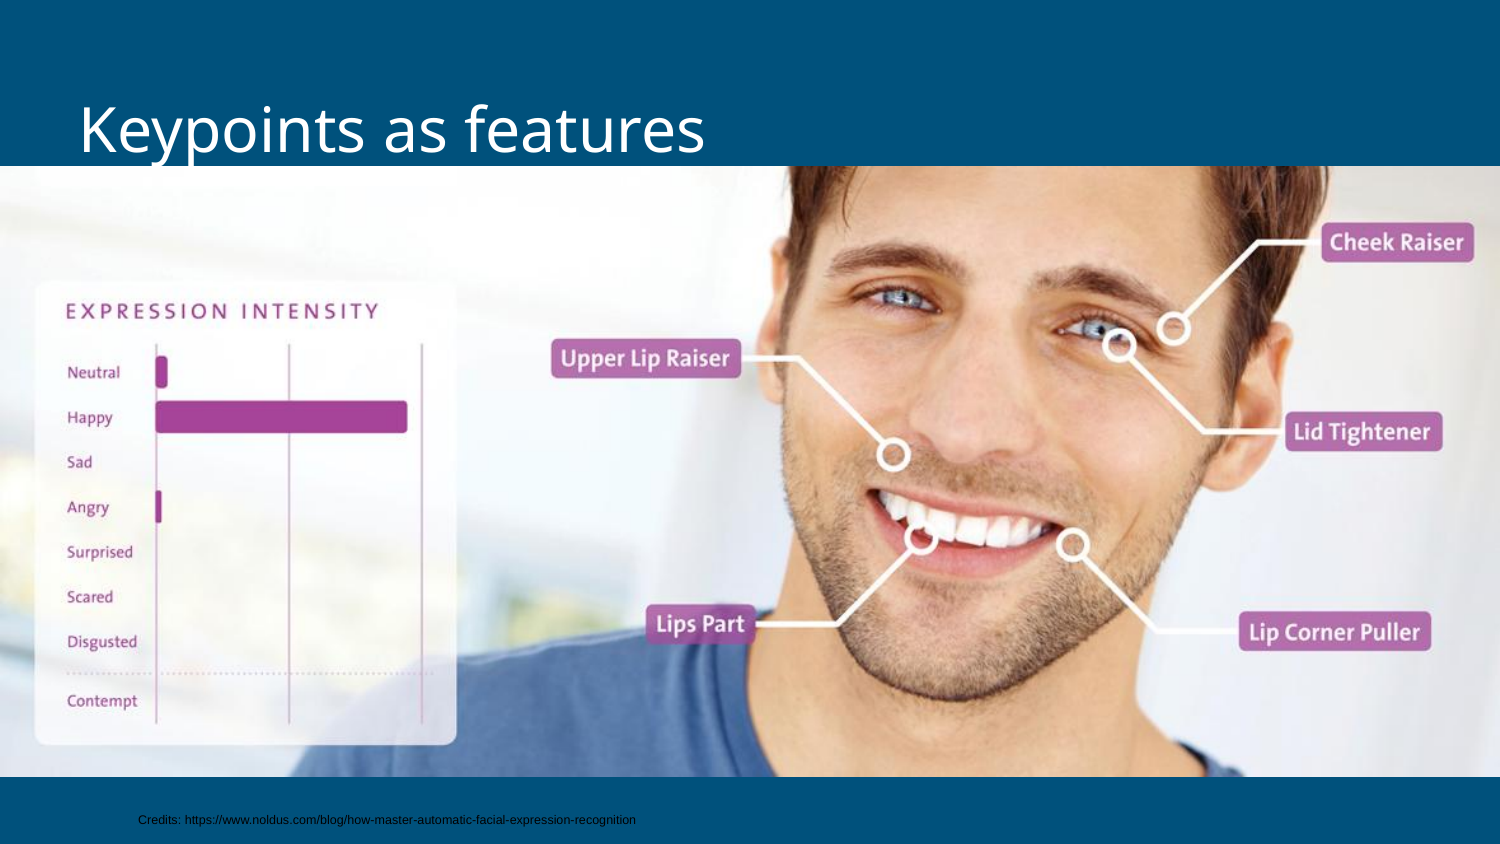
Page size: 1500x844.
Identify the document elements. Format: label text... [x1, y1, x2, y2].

title Keypoints as features [63, 75, 1437, 165]
text_box Credits: https://www.noldus.com/blog/how-master-automatic-facial-expression-recognition [123, 800, 1314, 824]
picture [0, 166, 1500, 776]
